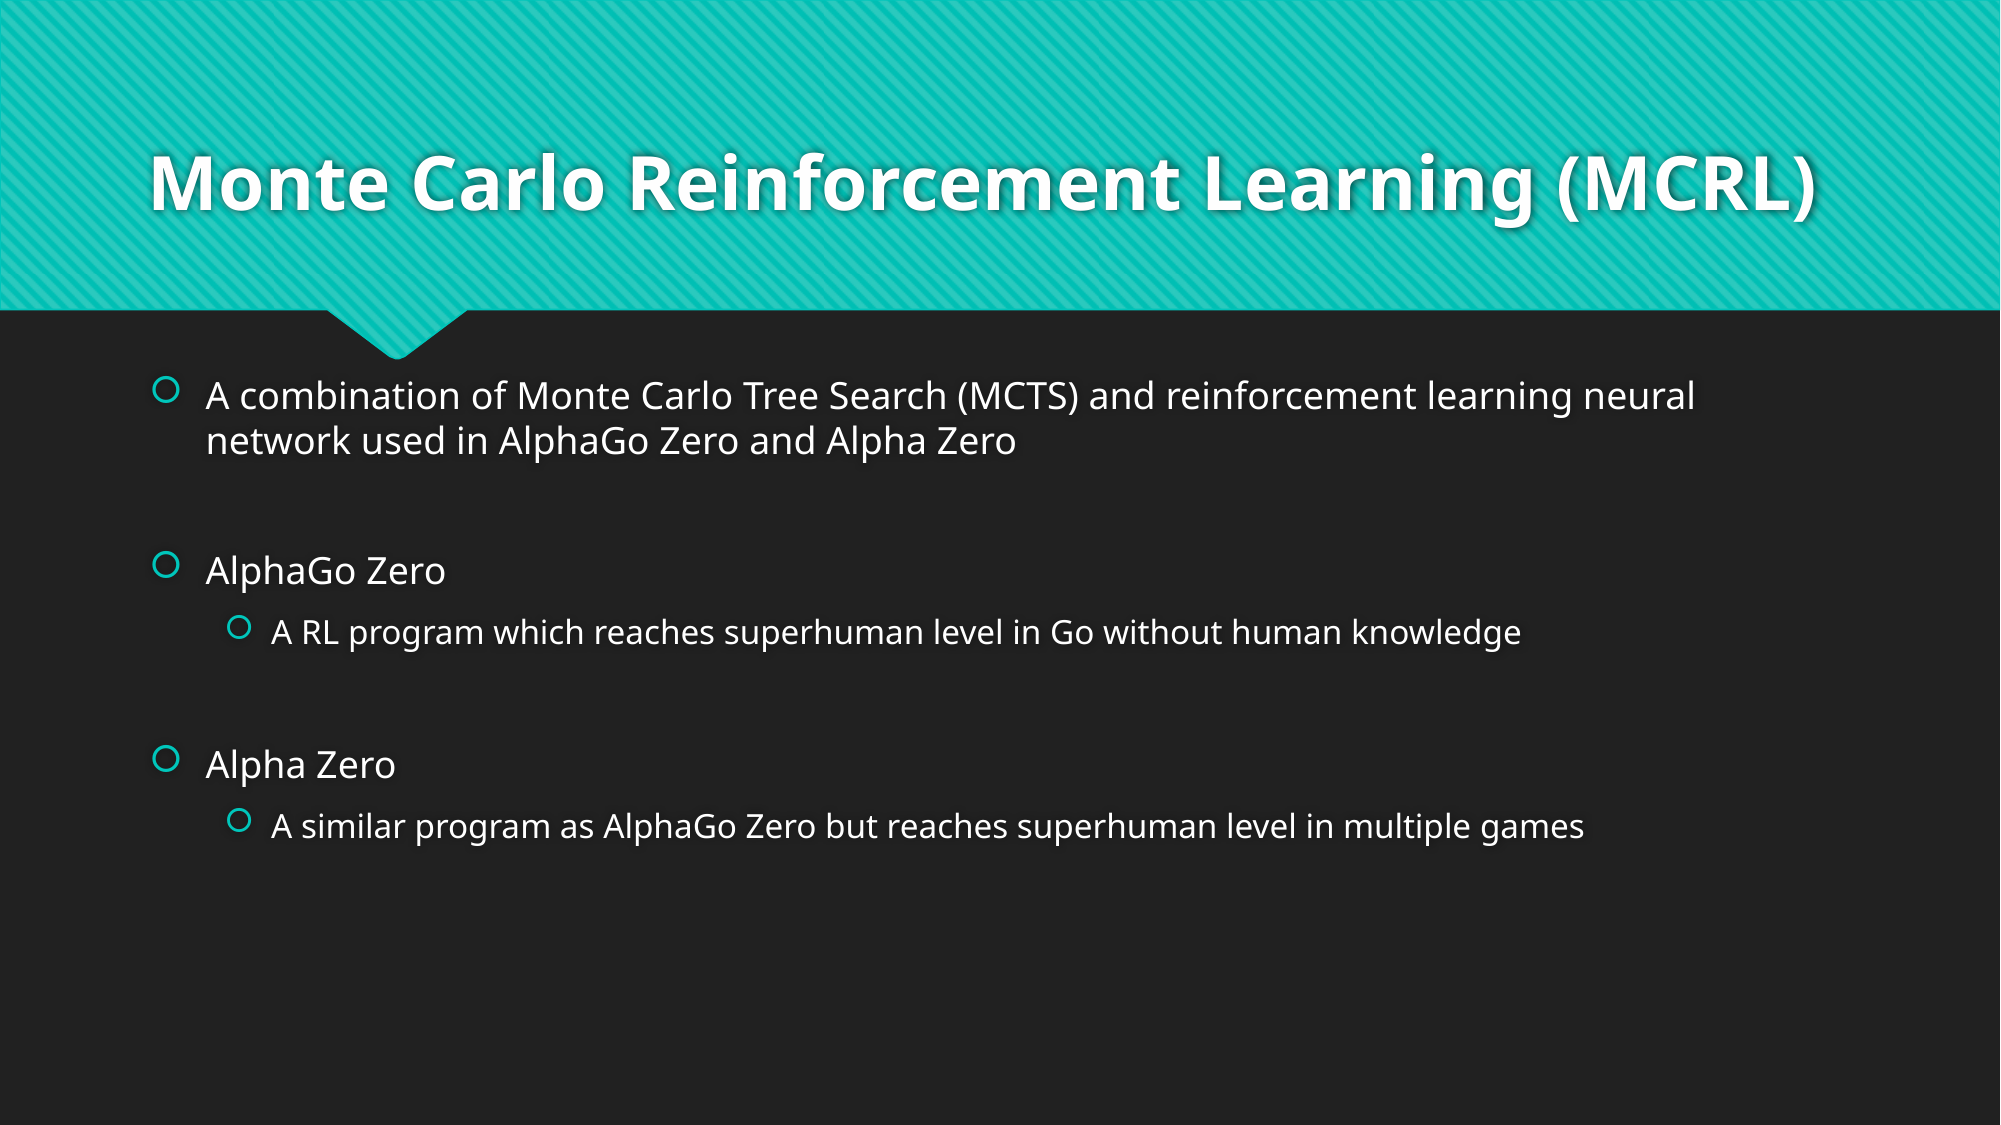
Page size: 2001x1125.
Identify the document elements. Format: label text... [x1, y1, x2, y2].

title Monte Carlo Reinforcement Learning (MCRL) [132, 73, 1868, 233]
list A combination of Monte Carlo Tree Search (MCTS) and reinforcement learning neural network used in AlphaGo Zero and Alpha Zero AlphaGo Zero A RL program which reaches superhuman level in Go without human knowledge Alpha Zero A similar program as AlphaGo Zero but reaches superhuman level in multiple games [134, 364, 1866, 962]
